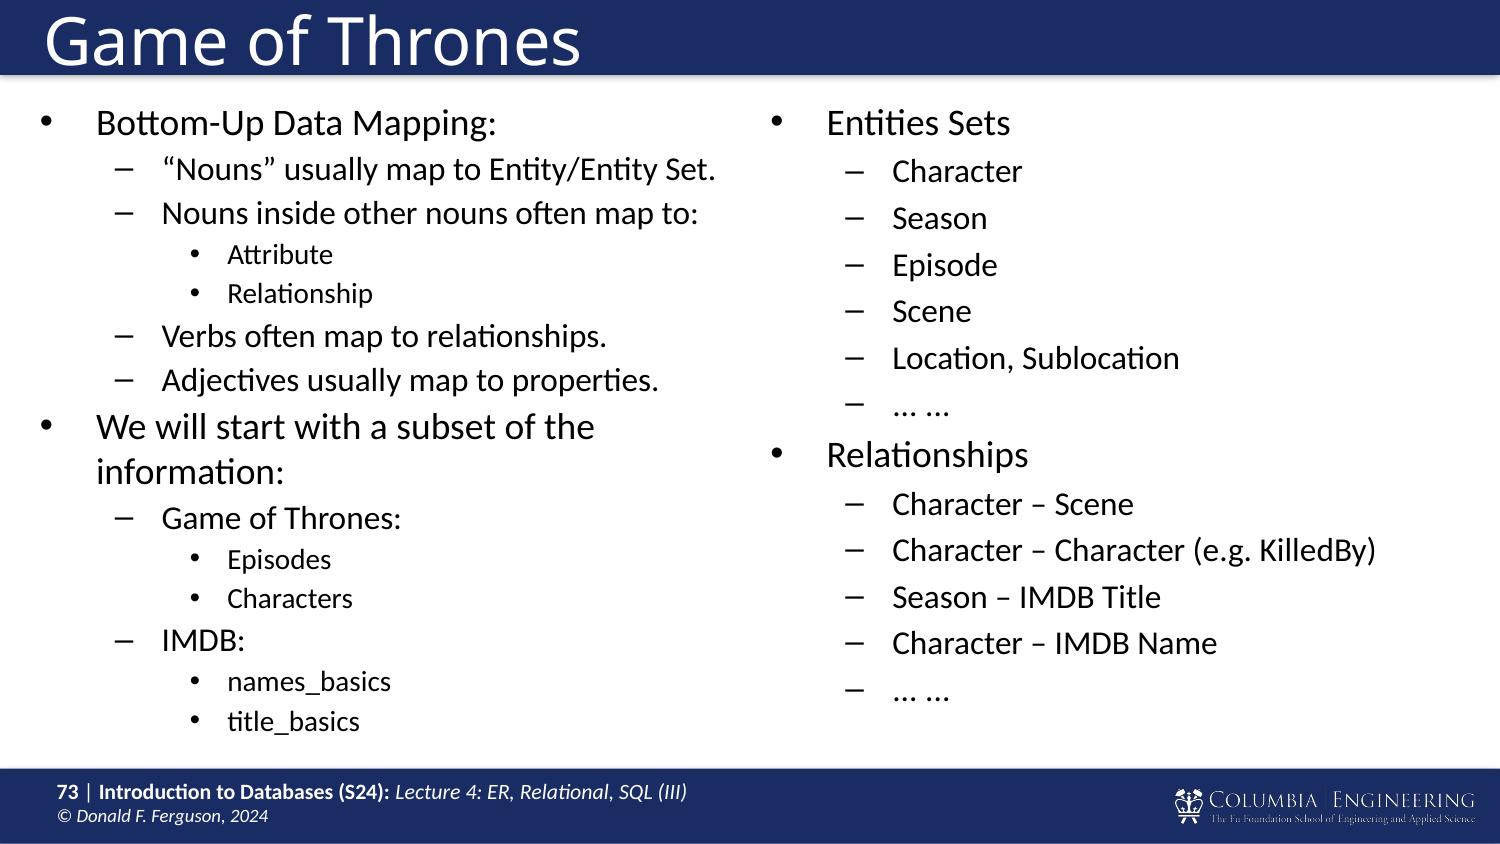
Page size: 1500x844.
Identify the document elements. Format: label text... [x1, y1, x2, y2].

list Entities Sets Character Season Episode Scene Location, Sublocation ... ... Relationships Character – Scene Character – Character (e.g. KilledBy) Season – IMDB Title Character – IMDB Name ... ... [755, 90, 1444, 754]
list Bottom-Up Data Mapping: “Nouns” usually map to Entity/Entity Set. Nouns inside other nouns often map to: Attribute Relationship Verbs often map to relationships. Adjectives usually map to properties. We will start with a subset of the information: Game of Thrones: Episodes Characters IMDB: names_basics title_basics [24, 90, 755, 754]
title Game of Thrones [28, 0, 1450, 73]
